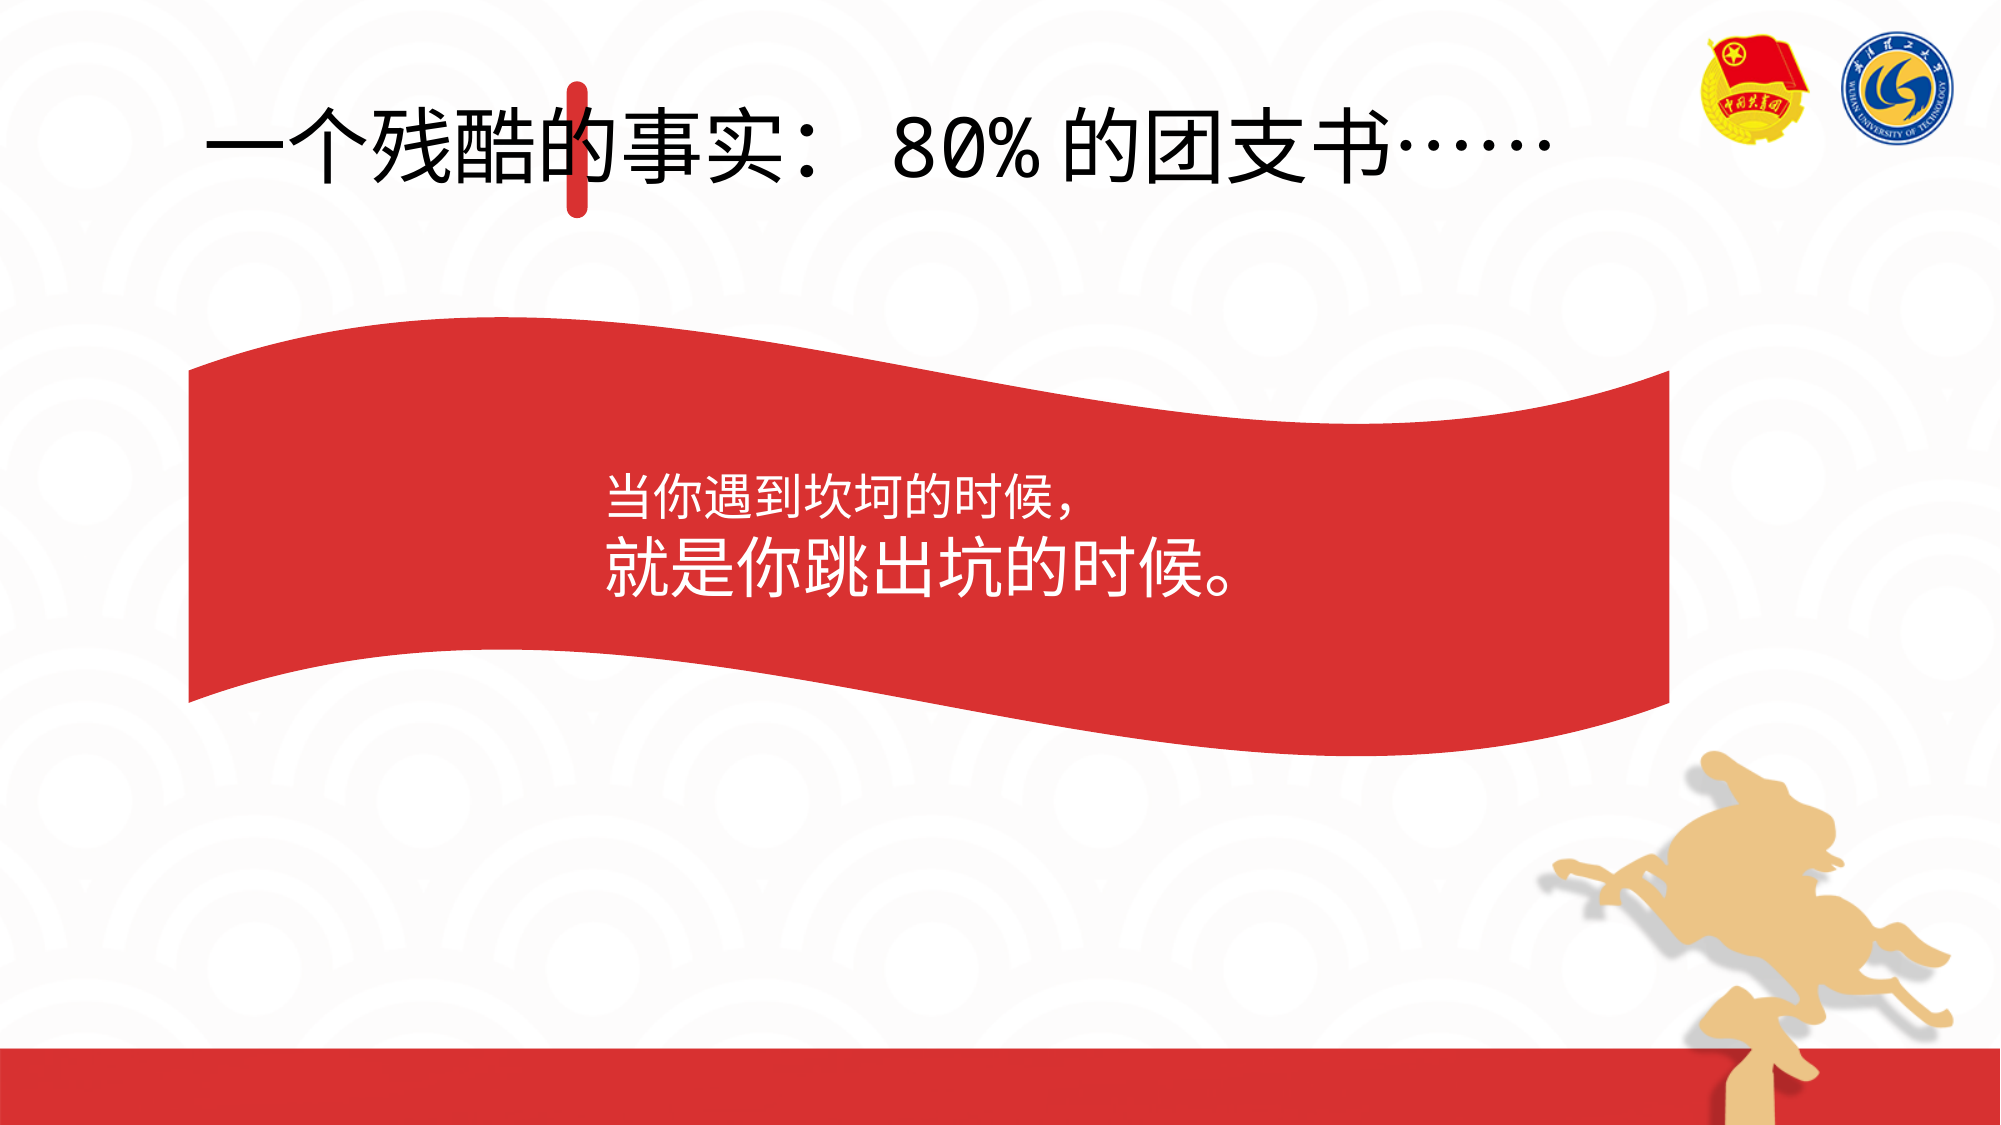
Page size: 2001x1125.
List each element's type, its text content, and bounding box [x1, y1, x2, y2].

text_box 当你遇到坎坷的时候， 就是你跳出坑的时候。 [588, 458, 1286, 614]
text_box [187, 316, 1671, 758]
title 一个残酷的事实：80%的团支书…… [188, 76, 1914, 225]
picture [0, 0, 2000, 1125]
